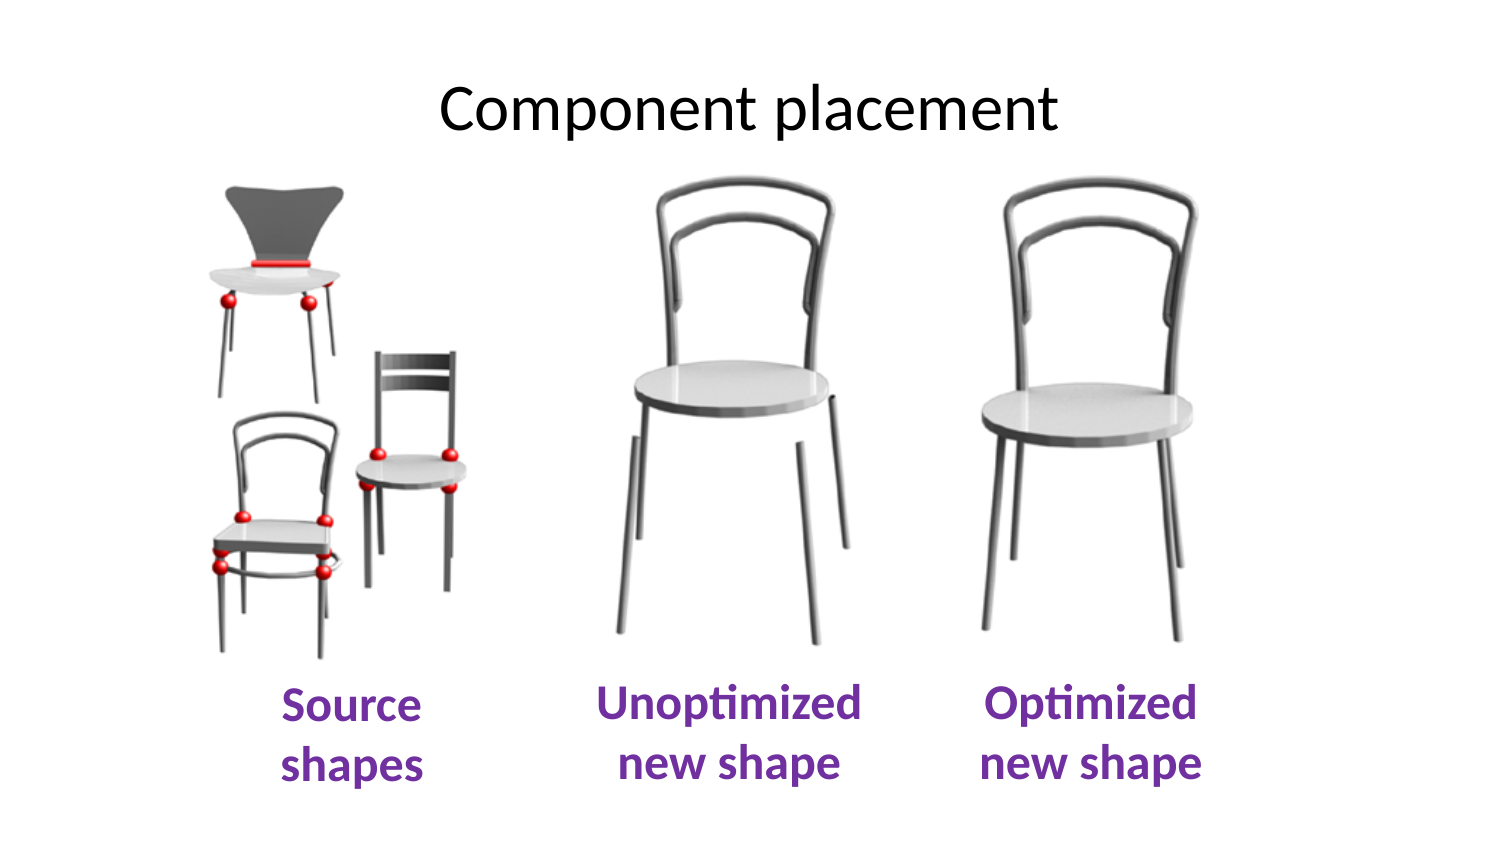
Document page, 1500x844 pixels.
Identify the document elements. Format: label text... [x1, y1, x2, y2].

picture [605, 169, 864, 656]
text_box Optimized new shape [939, 661, 1244, 797]
text_box Unoptimized new shape [577, 661, 882, 797]
title Component placement [75, 33, 1425, 175]
picture [973, 135, 1220, 652]
text_box Source shapes [200, 663, 505, 799]
picture [178, 169, 474, 665]
